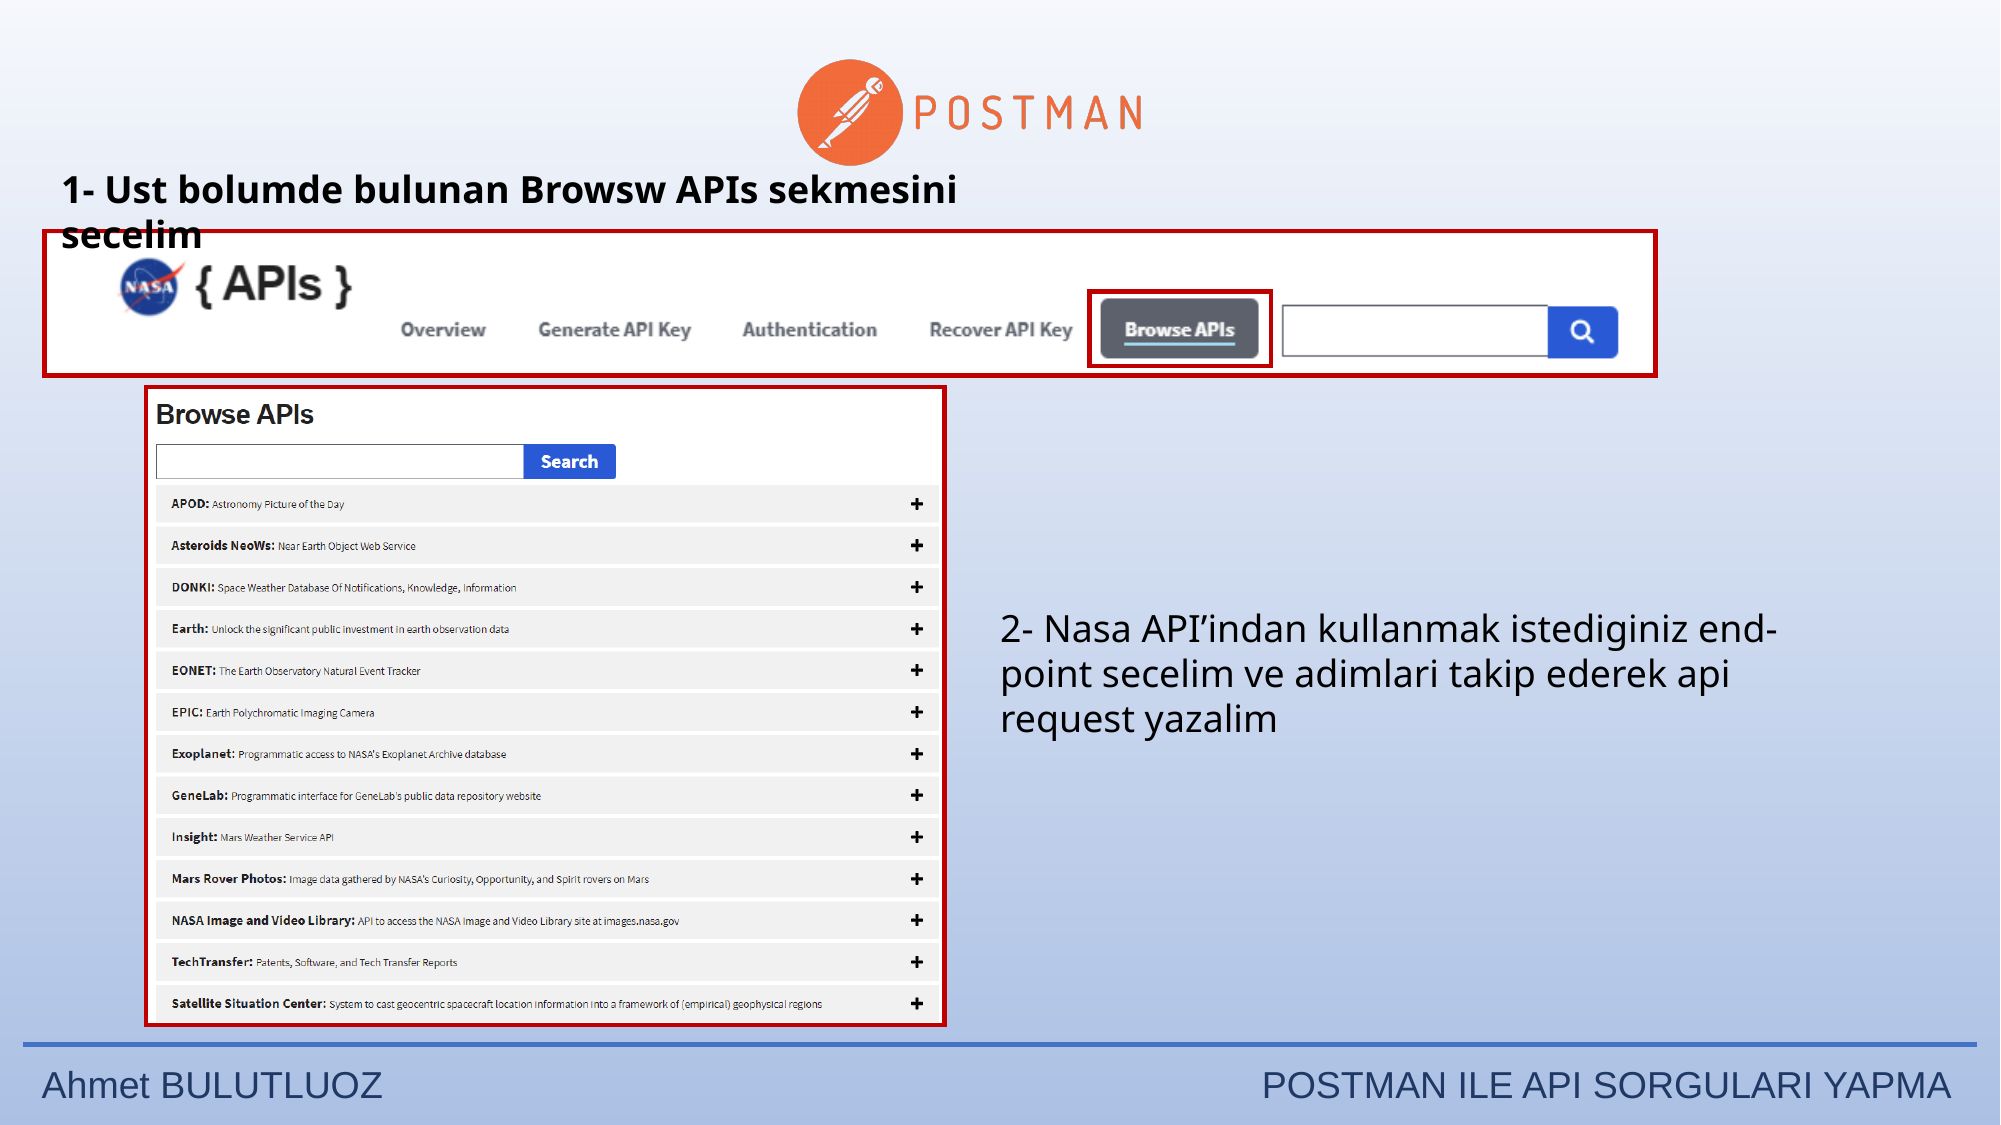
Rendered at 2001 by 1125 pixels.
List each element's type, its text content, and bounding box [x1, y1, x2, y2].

picture [44, 235, 1656, 376]
text_box 1- Ust bolumde bulunan Browsw APIs sekmesini secelim [46, 158, 1060, 235]
text_box 2- Nasa API’indan kullanmak istediginiz end-point secelim ve adimlari takip ederek api request yazalim [985, 597, 1830, 748]
text_box [1060, 231, 1656, 235]
picture [145, 386, 945, 1026]
text_box Ahmet BULUTLUOZ POSTMAN ILE API SORGULARI YAPMA [26, 1053, 1981, 1114]
picture [771, 33, 1167, 192]
